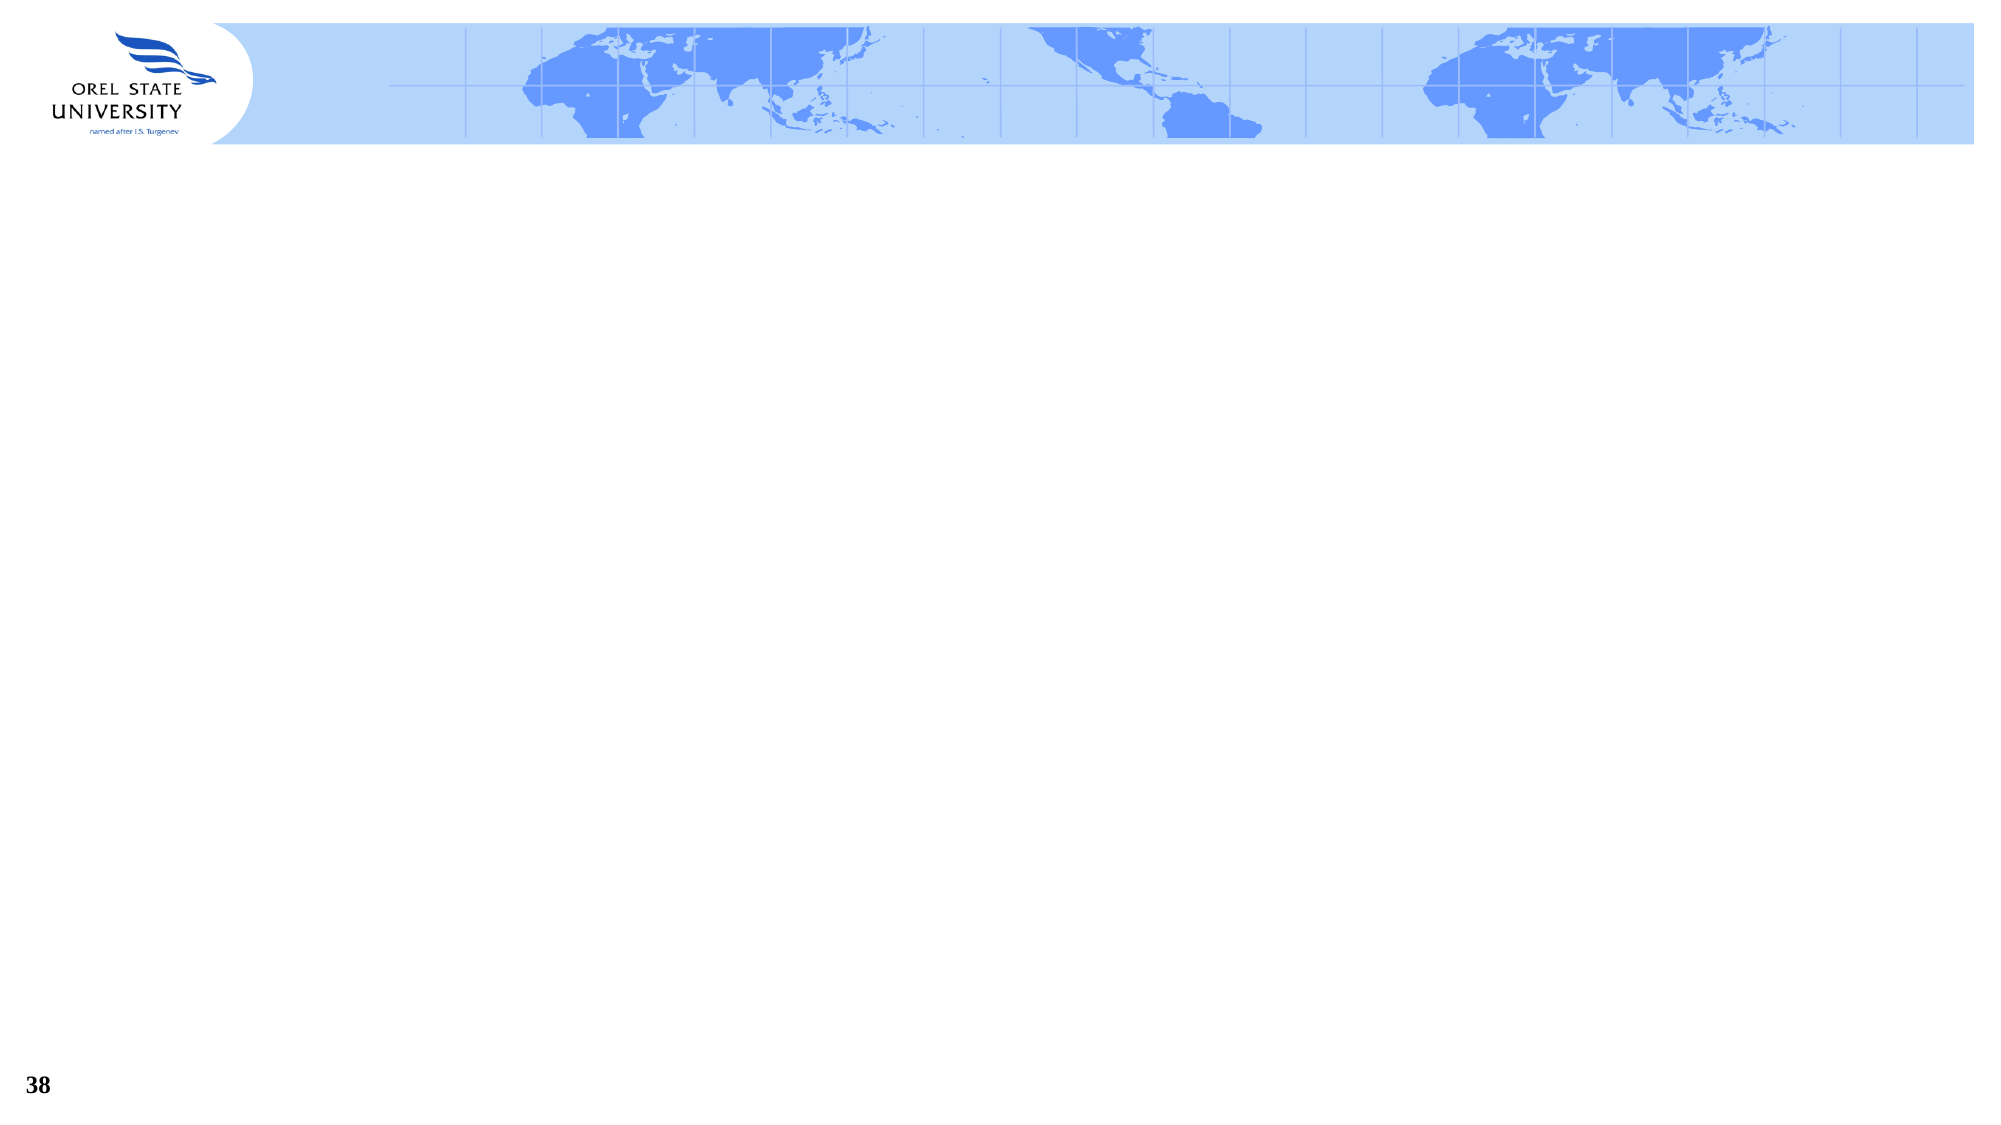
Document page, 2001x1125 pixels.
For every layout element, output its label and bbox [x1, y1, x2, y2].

picture [51, 29, 217, 136]
